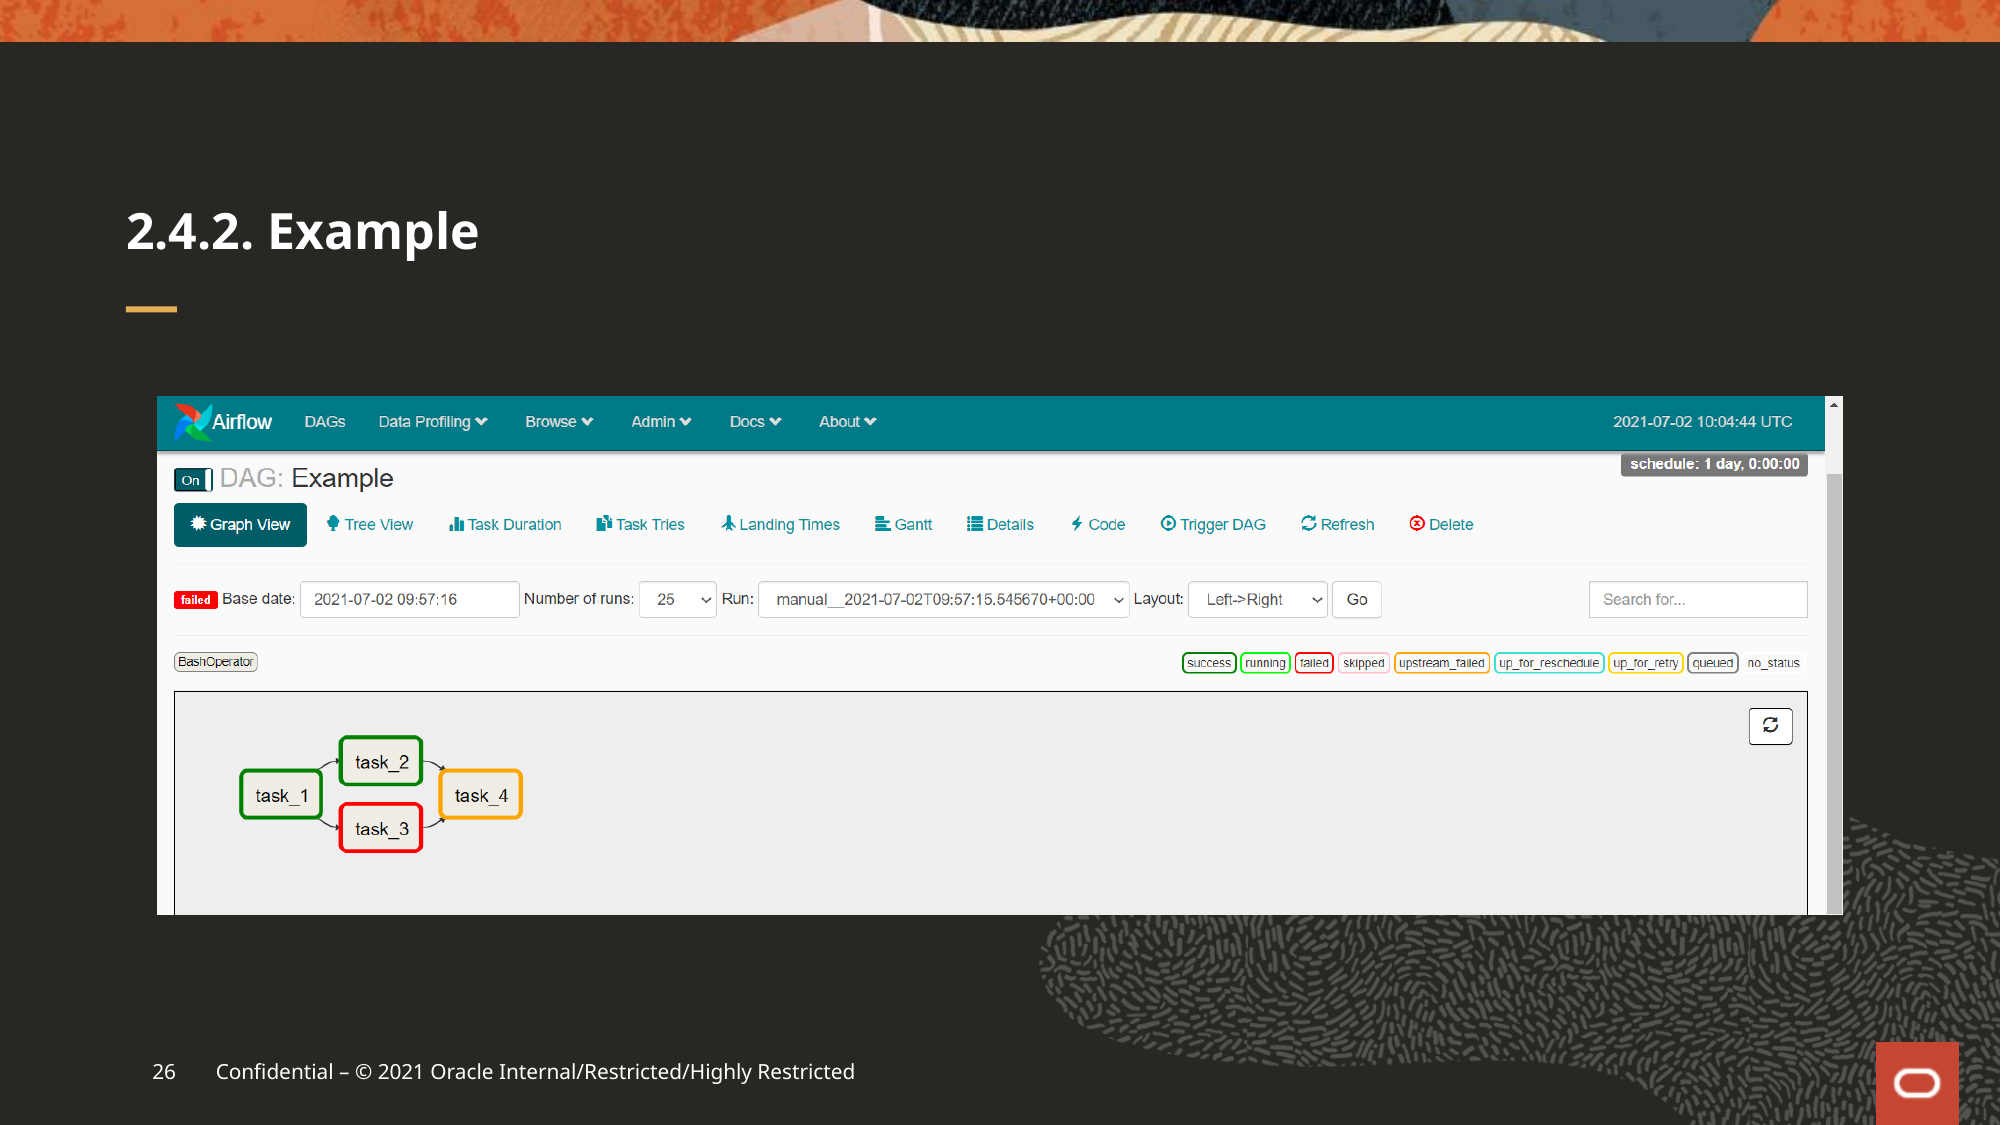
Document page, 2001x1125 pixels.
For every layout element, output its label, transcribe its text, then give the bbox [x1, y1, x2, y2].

title 2.4.2. Example [126, 129, 1748, 269]
footer Confidential – © 2021 Oracle Internal/Restricted/Highly Restricted [201, 1042, 876, 1103]
slide_number 26 [137, 1042, 201, 1103]
picture [157, 396, 1843, 915]
picture [0, 0, 2000, 42]
picture [1876, 1042, 1959, 1125]
